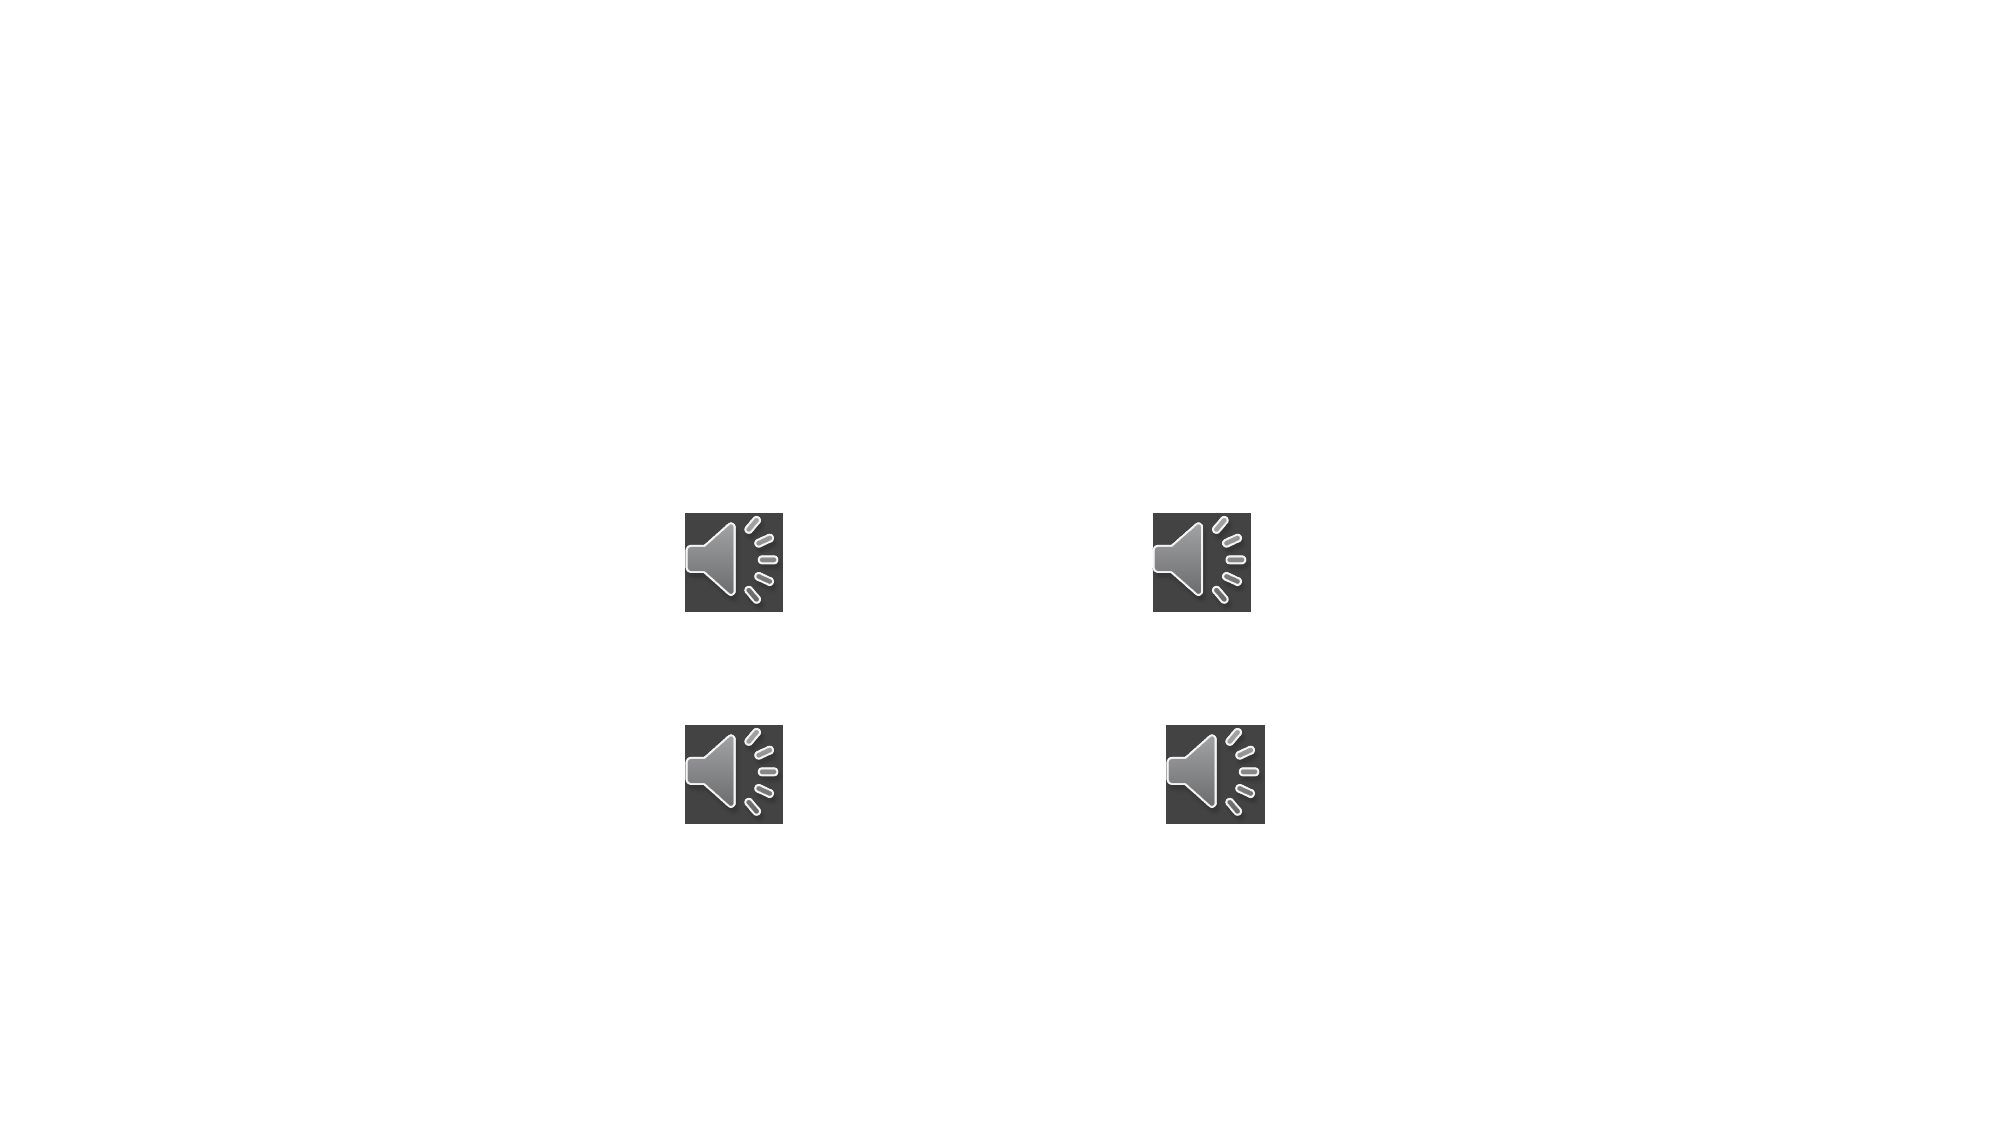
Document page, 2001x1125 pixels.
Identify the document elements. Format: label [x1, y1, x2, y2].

picture [683, 723, 785, 825]
picture [1151, 511, 1253, 613]
picture [1165, 723, 1267, 825]
picture [683, 511, 785, 613]
